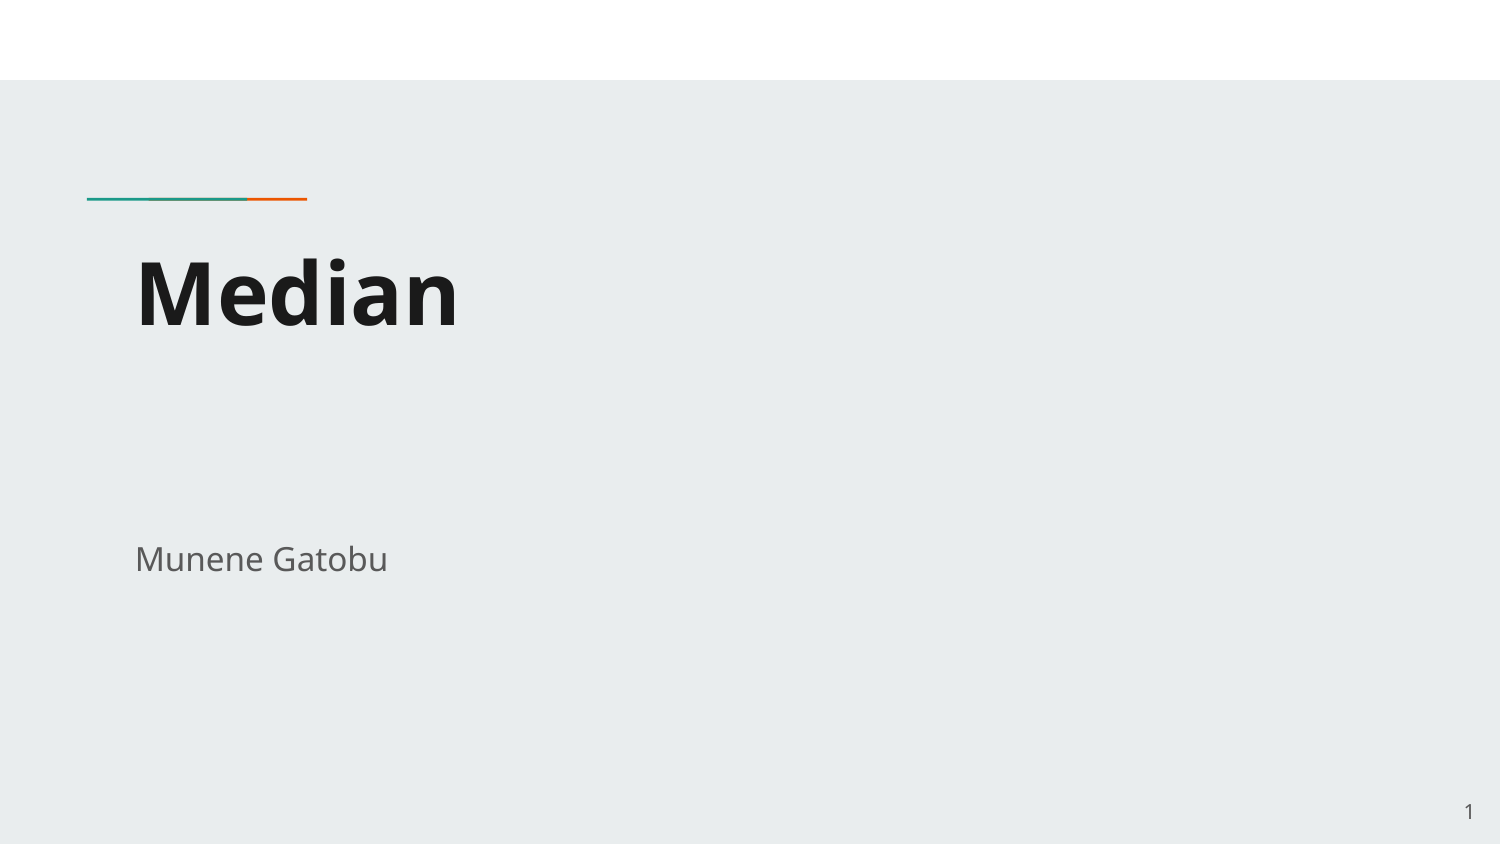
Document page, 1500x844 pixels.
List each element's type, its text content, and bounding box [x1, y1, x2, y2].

subtitle Munene Gatobu [119, 520, 1381, 610]
title Median [119, 216, 1381, 490]
slide_number ‹#› [1400, 779, 1491, 844]
